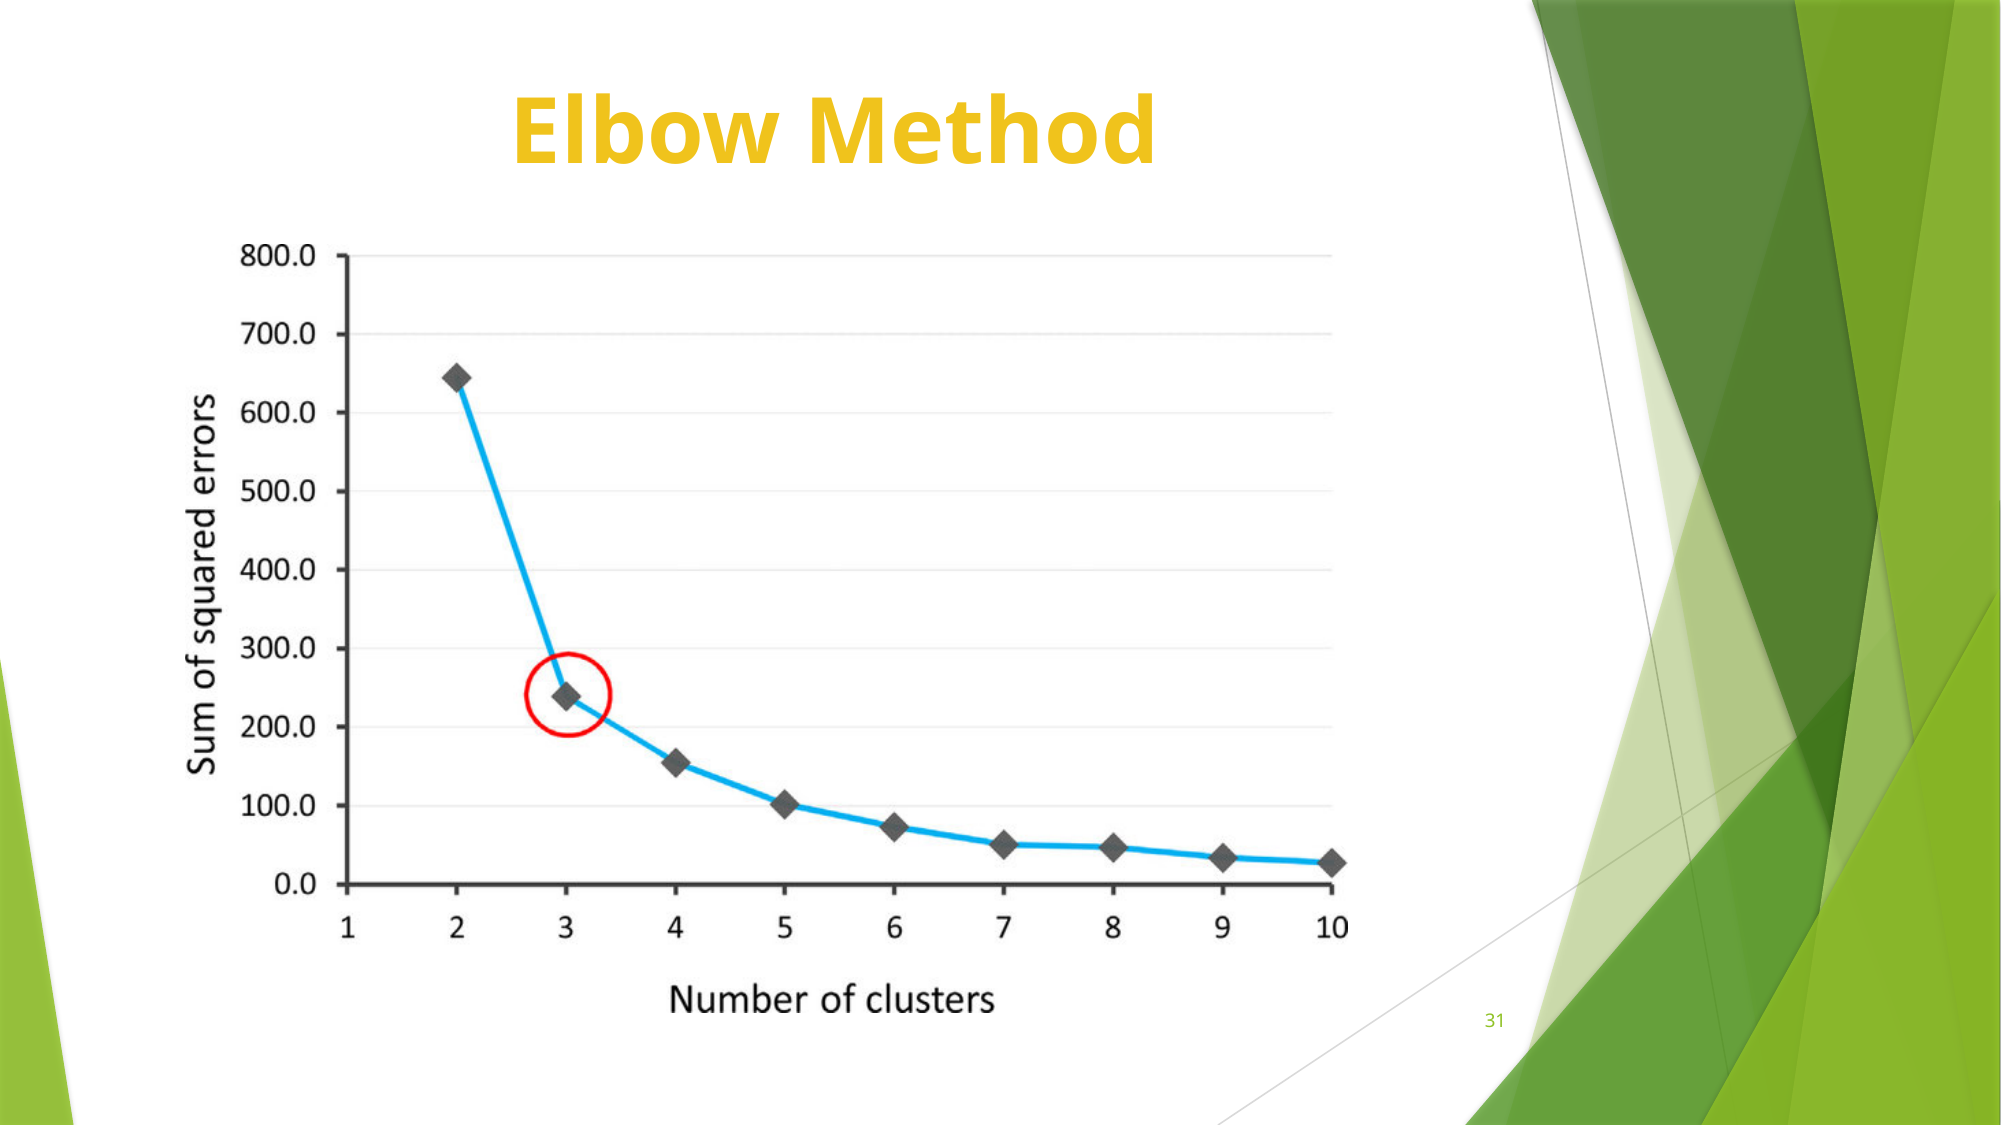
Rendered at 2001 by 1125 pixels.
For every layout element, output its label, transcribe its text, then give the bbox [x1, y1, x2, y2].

title Elbow Method [441, 64, 1229, 195]
picture [185, 243, 1349, 1013]
slide_number 31 [1409, 991, 1522, 1051]
